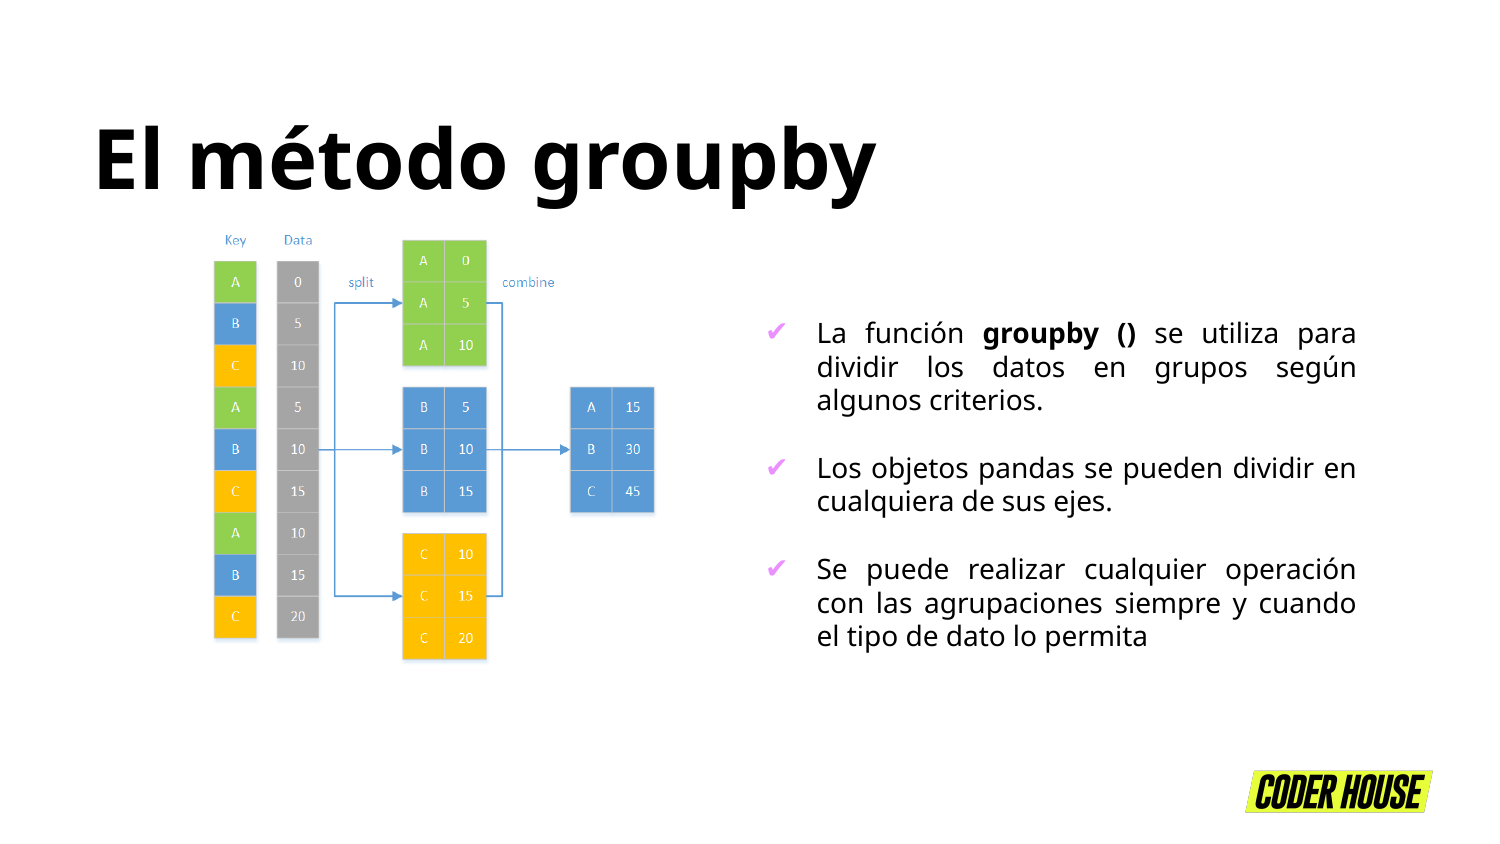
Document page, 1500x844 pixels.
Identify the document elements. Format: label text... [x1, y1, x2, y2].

text_box El método groupby [77, 76, 1221, 239]
text_box La función groupby () se utiliza para dividir los datos en grupos según algunos criterios. Los objetos pandas se pueden dividir en cualquiera de sus ejes. Se puede realizar cualquier operación con las agrupaciones siempre y cuando el tipo de dato lo permita [726, 300, 1373, 668]
picture [211, 222, 658, 666]
picture [1241, 764, 1437, 819]
